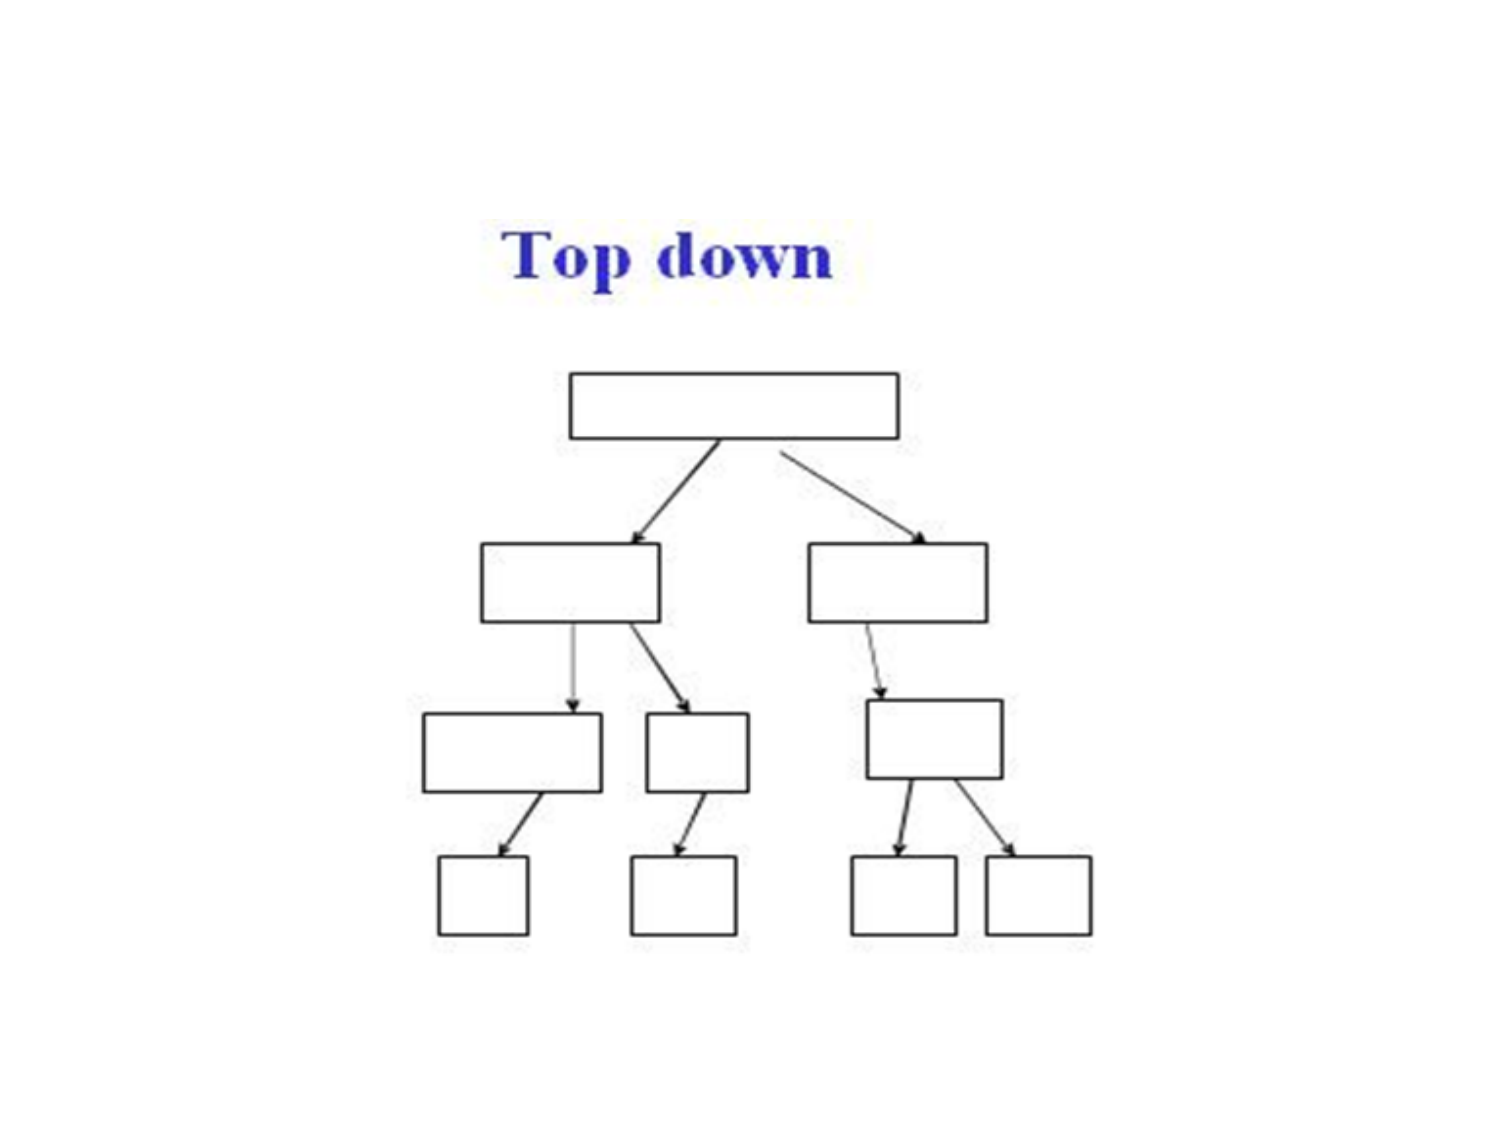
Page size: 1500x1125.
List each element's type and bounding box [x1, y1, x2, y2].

list [383, 219, 1105, 988]
